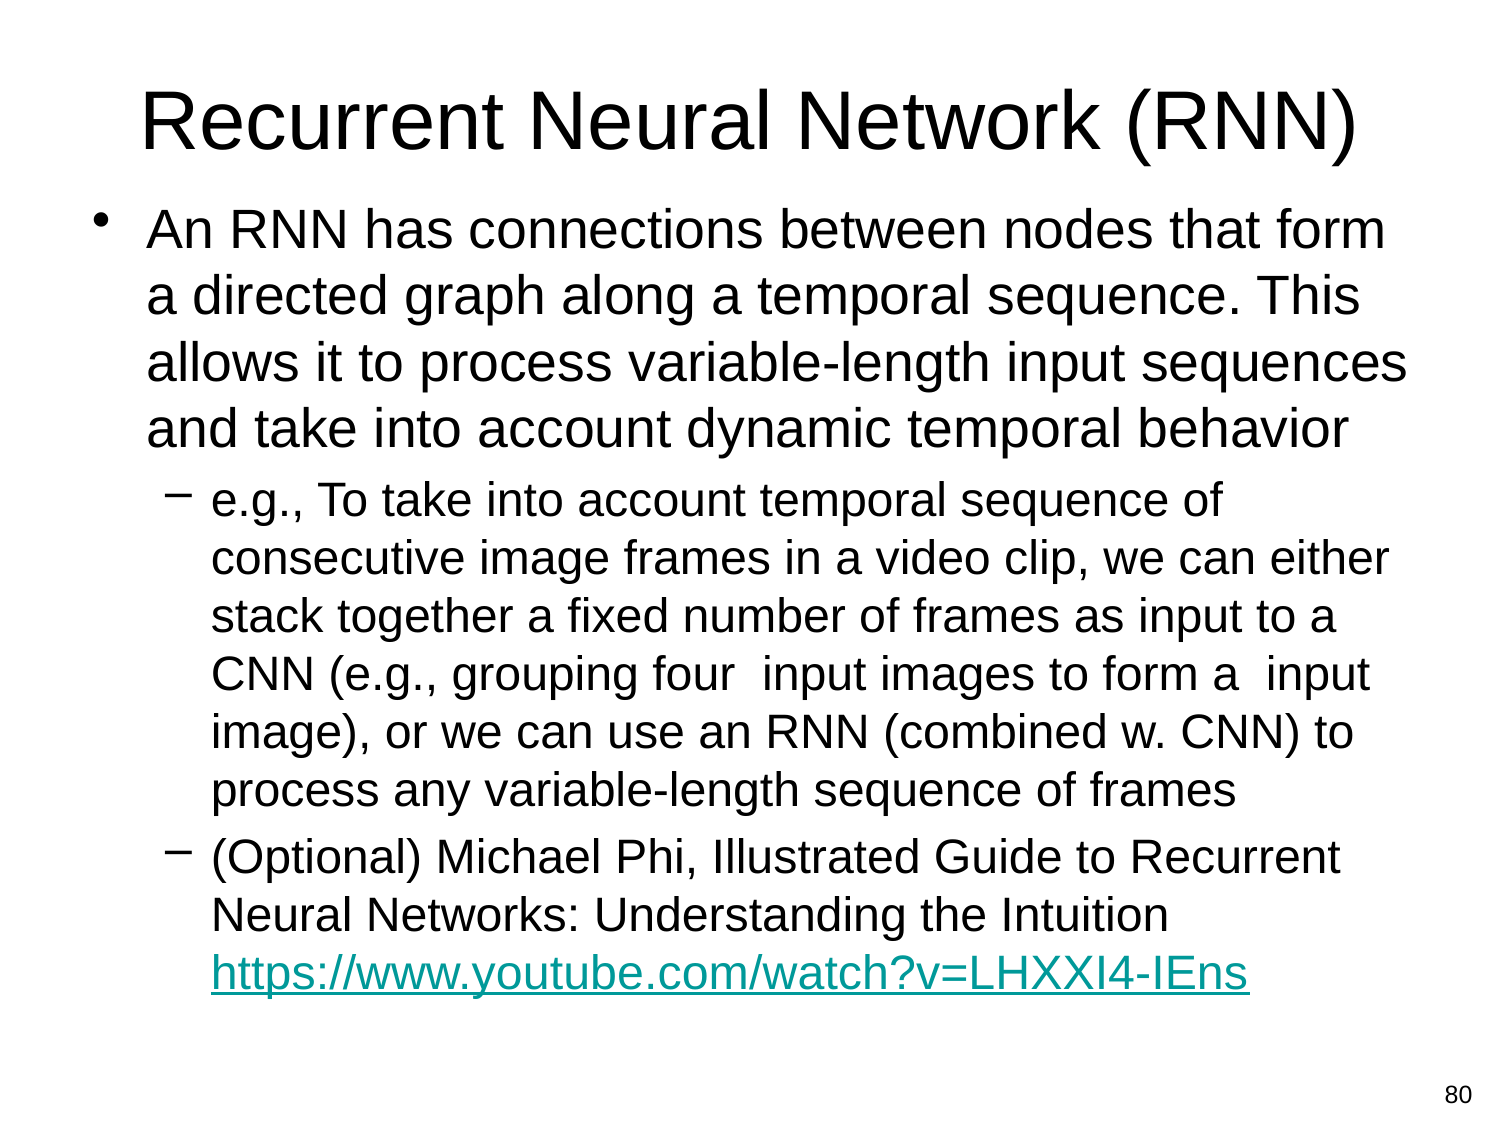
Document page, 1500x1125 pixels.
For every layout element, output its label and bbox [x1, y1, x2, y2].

slide_number [1137, 1070, 1488, 1112]
title [74, 44, 1426, 188]
